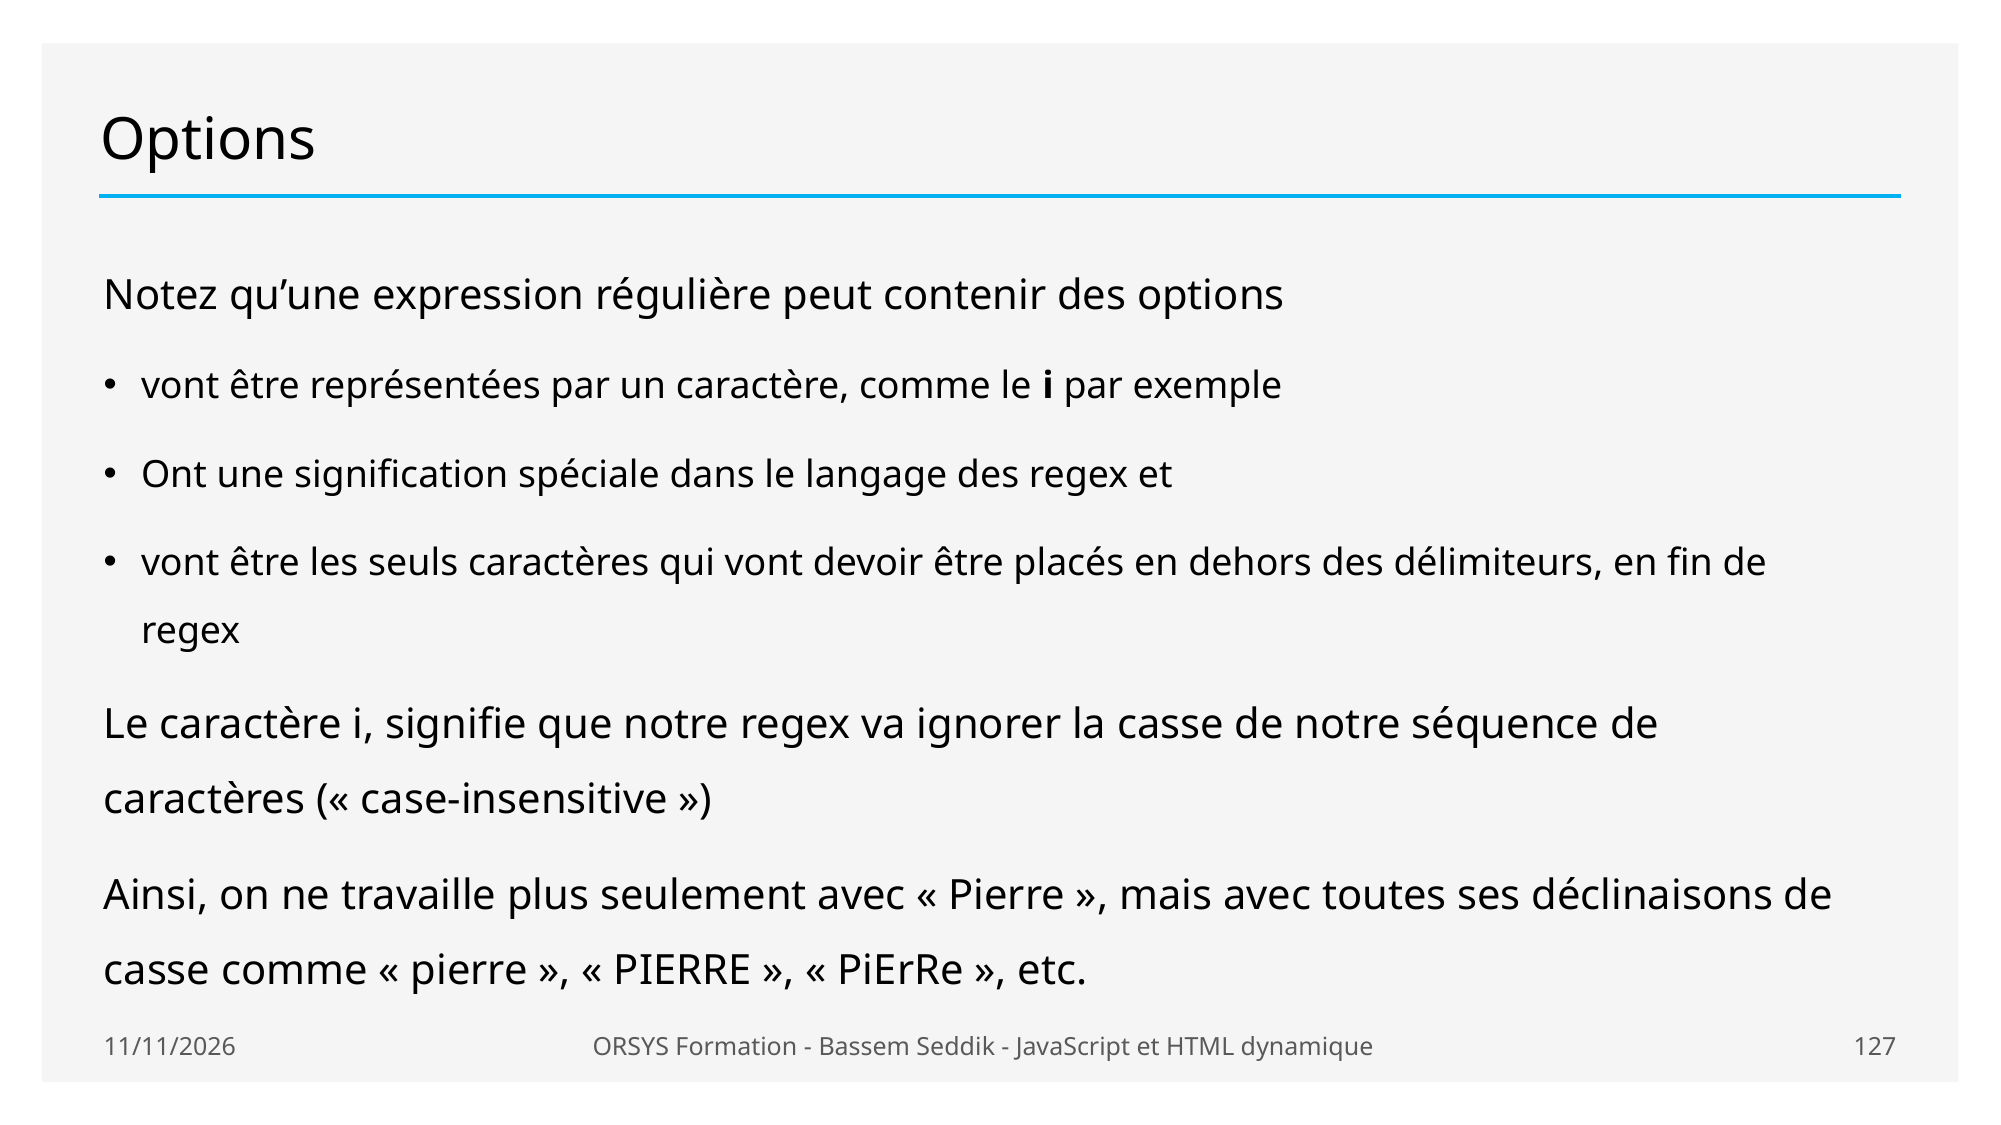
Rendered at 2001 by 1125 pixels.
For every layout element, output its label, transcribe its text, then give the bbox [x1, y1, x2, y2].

title Options [85, 73, 1888, 179]
footer ORSYS Formation - Bassem Seddik - JavaScript et HTML dynamique [340, 1017, 1626, 1078]
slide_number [88, 1017, 340, 1078]
list Notez qu’une expression régulière peut contenir des options vont être représentées par un caractère, comme le i par exemple Ont une signification spéciale dans le langage des regex et vont être les seuls caractères qui vont devoir être placés en dehors des délimiteurs, en fin de regex Le caractère i, signifie que notre regex va ignorer la casse de notre séquence de caractères (« case-insensitive ») Ainsi, on ne travaille plus seulement avec « Pierre », mais avec toutes ses déclinaisons de casse comme « pierre », « PIERRE », « PiErRe », etc. [88, 235, 1888, 1006]
slide_number 127 [1626, 1017, 1912, 1078]
